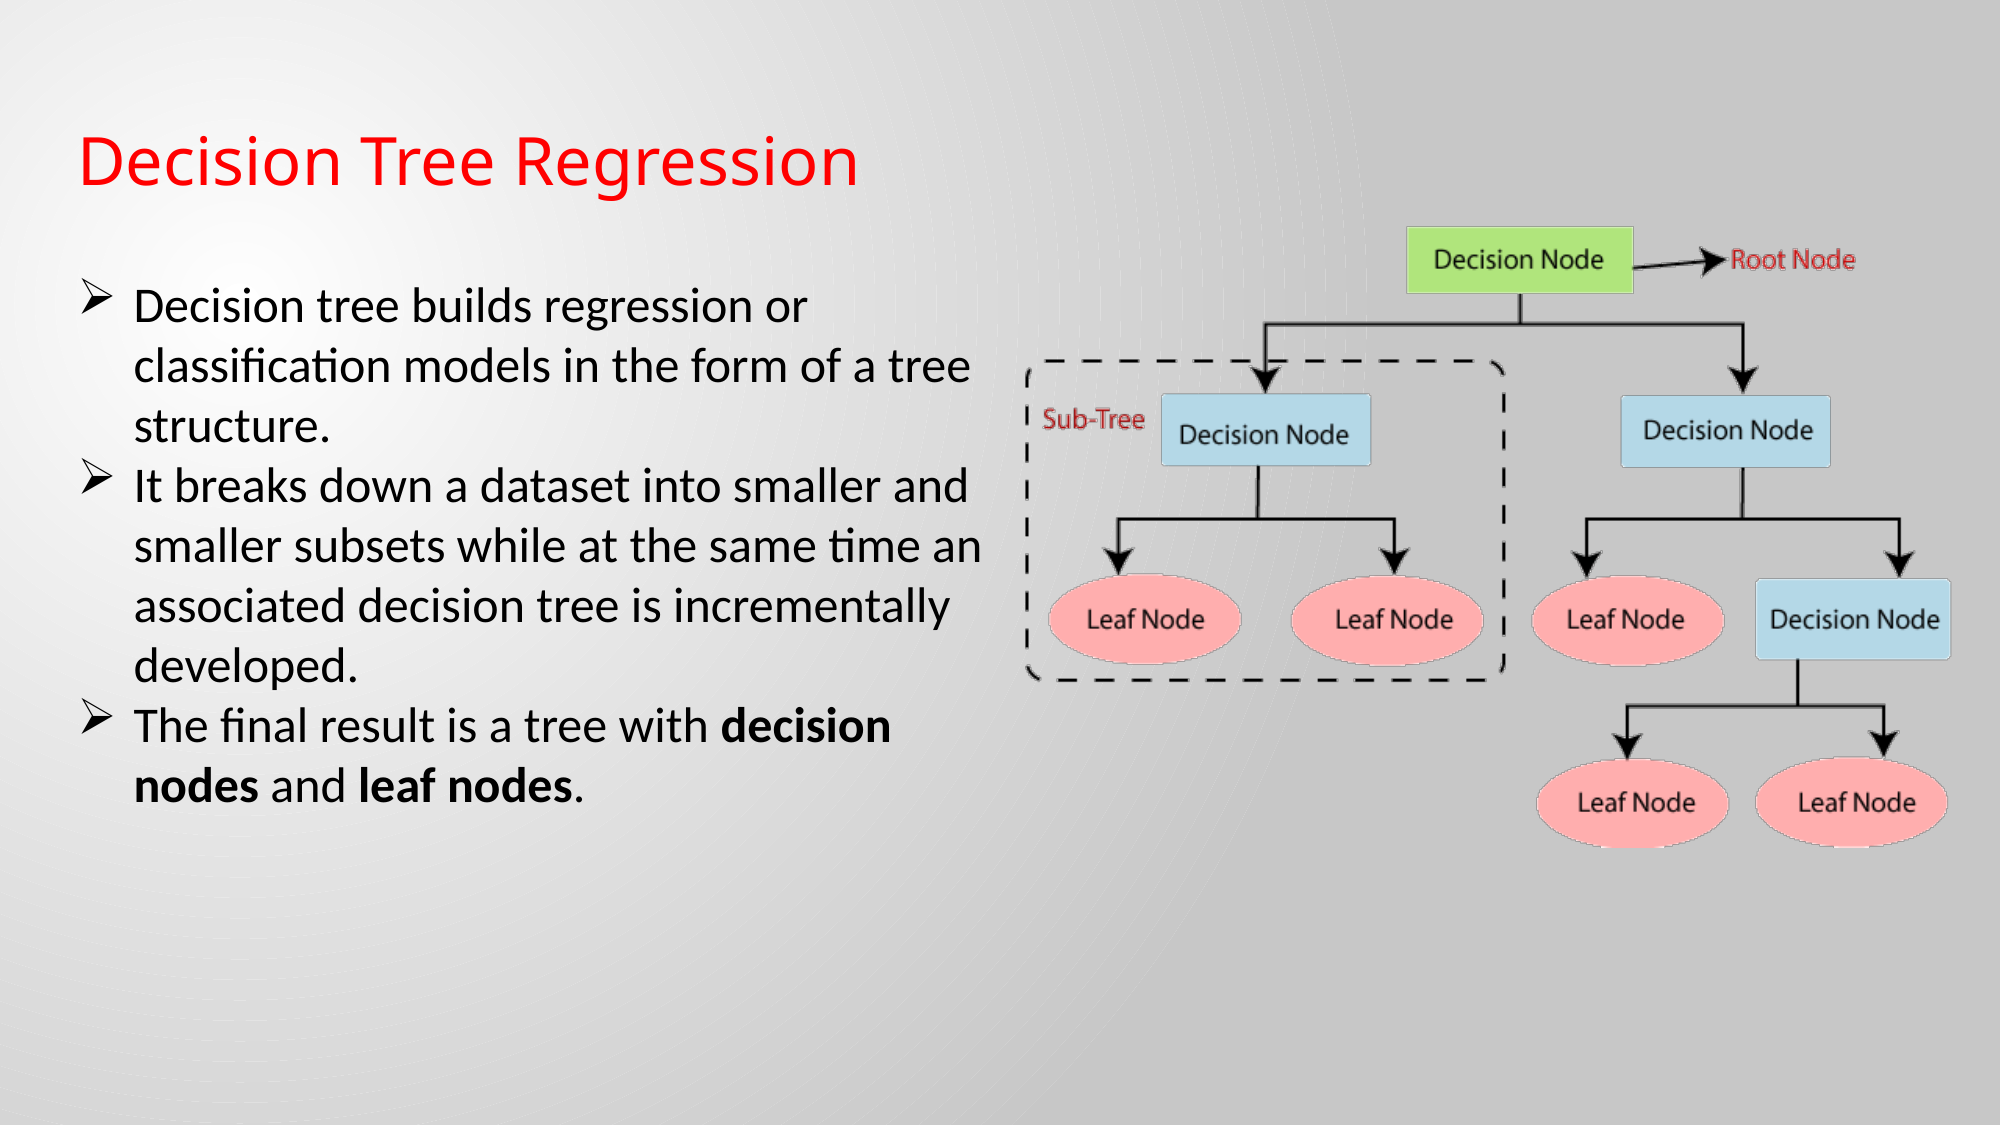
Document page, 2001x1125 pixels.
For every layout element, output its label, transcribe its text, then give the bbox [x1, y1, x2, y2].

text_box Decision Tree Regression [62, 111, 1064, 207]
text_box Decision tree builds regression or classification models in the form of a tree structure. It breaks down a dataset into smaller and smaller subsets while at the same time an associated decision tree is incrementally developed. The final result is a tree with decision nodes and leaf nodes. [62, 265, 1000, 820]
picture [1021, 222, 1959, 848]
